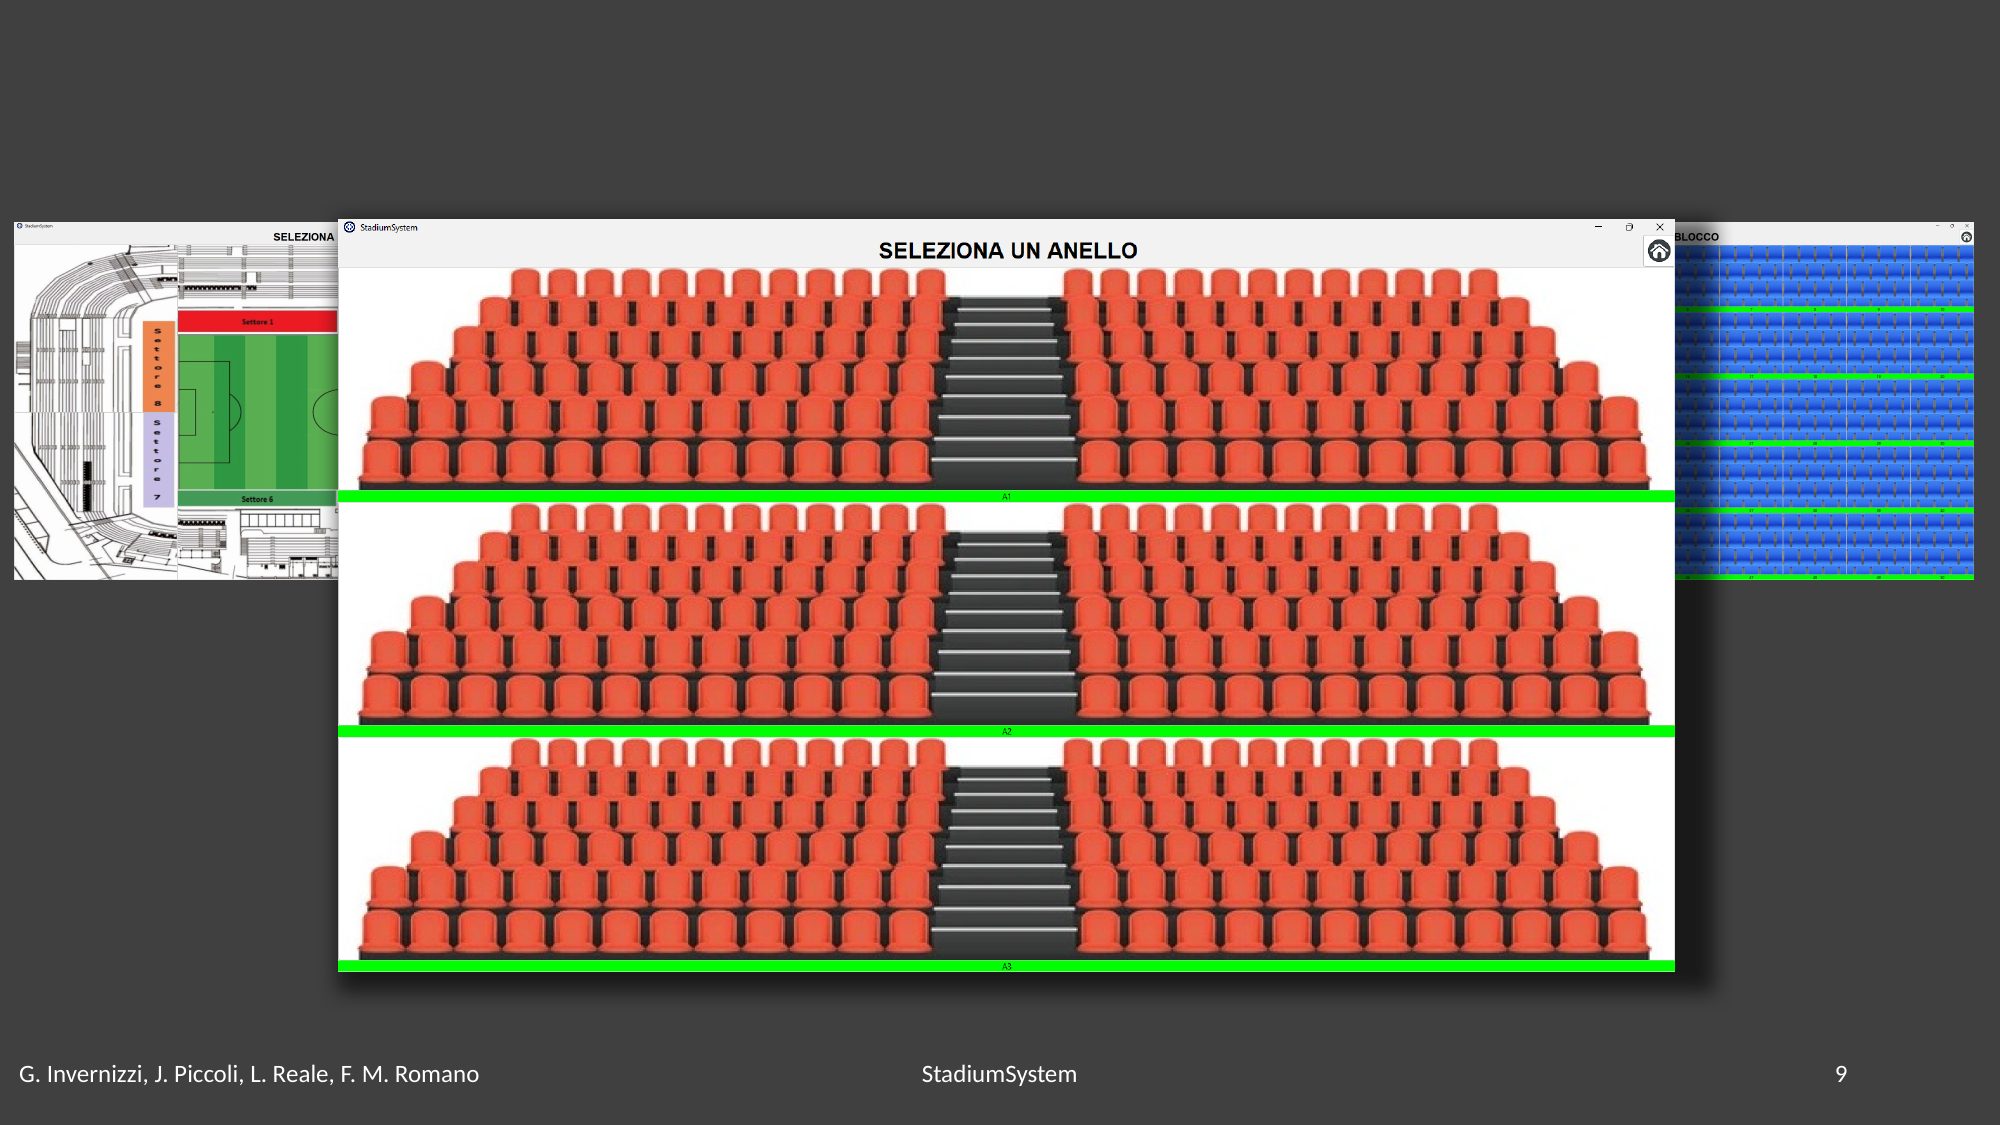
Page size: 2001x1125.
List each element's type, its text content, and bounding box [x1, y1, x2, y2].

footer StadiumSystem [662, 1042, 1338, 1103]
text_box G. Invernizzi, J. Piccoli, L. Reale, F. M. Romano [0, 1042, 588, 1103]
picture [14, 219, 1974, 972]
slide_number 9 [1412, 1042, 1863, 1103]
